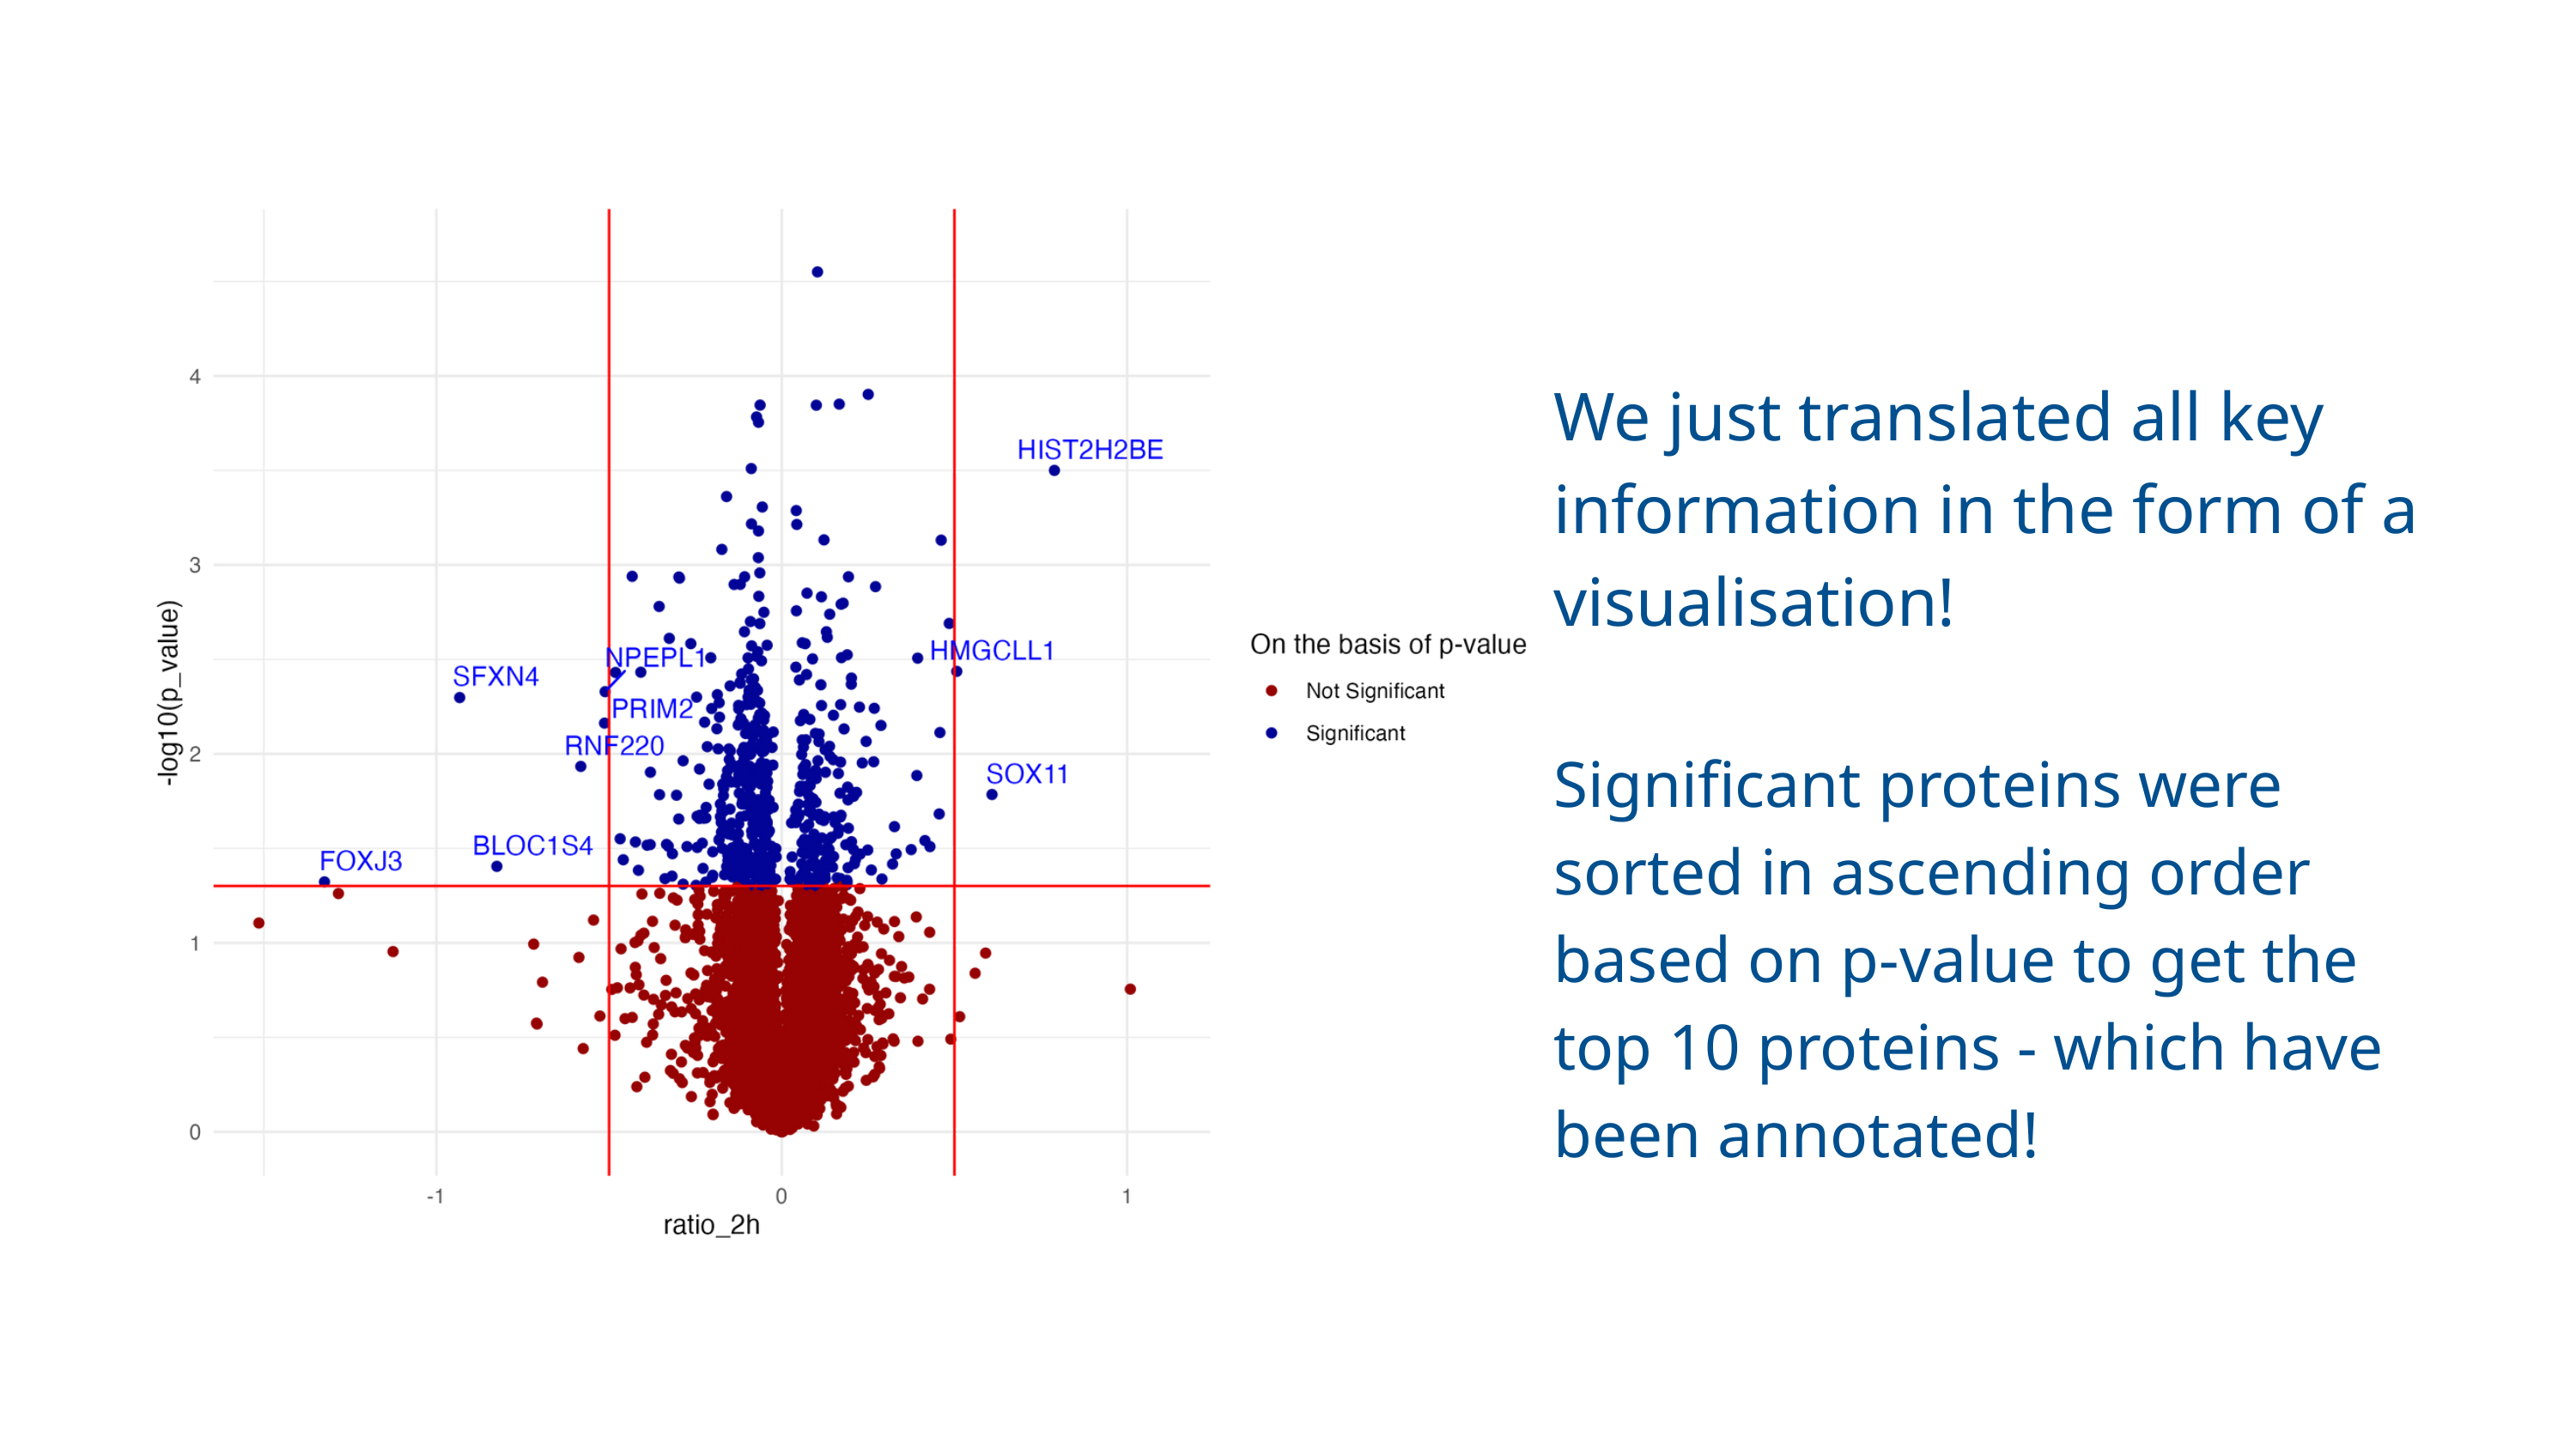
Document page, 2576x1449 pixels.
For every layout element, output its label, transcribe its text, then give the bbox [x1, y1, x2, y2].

text_box [144, 196, 1554, 1253]
text_box We just translated all key information in the form of a visualisation! Significant proteins were sorted in ascending order based on p-value to get the top 10 proteins - which have been annotated! [1553, 361, 2432, 1346]
